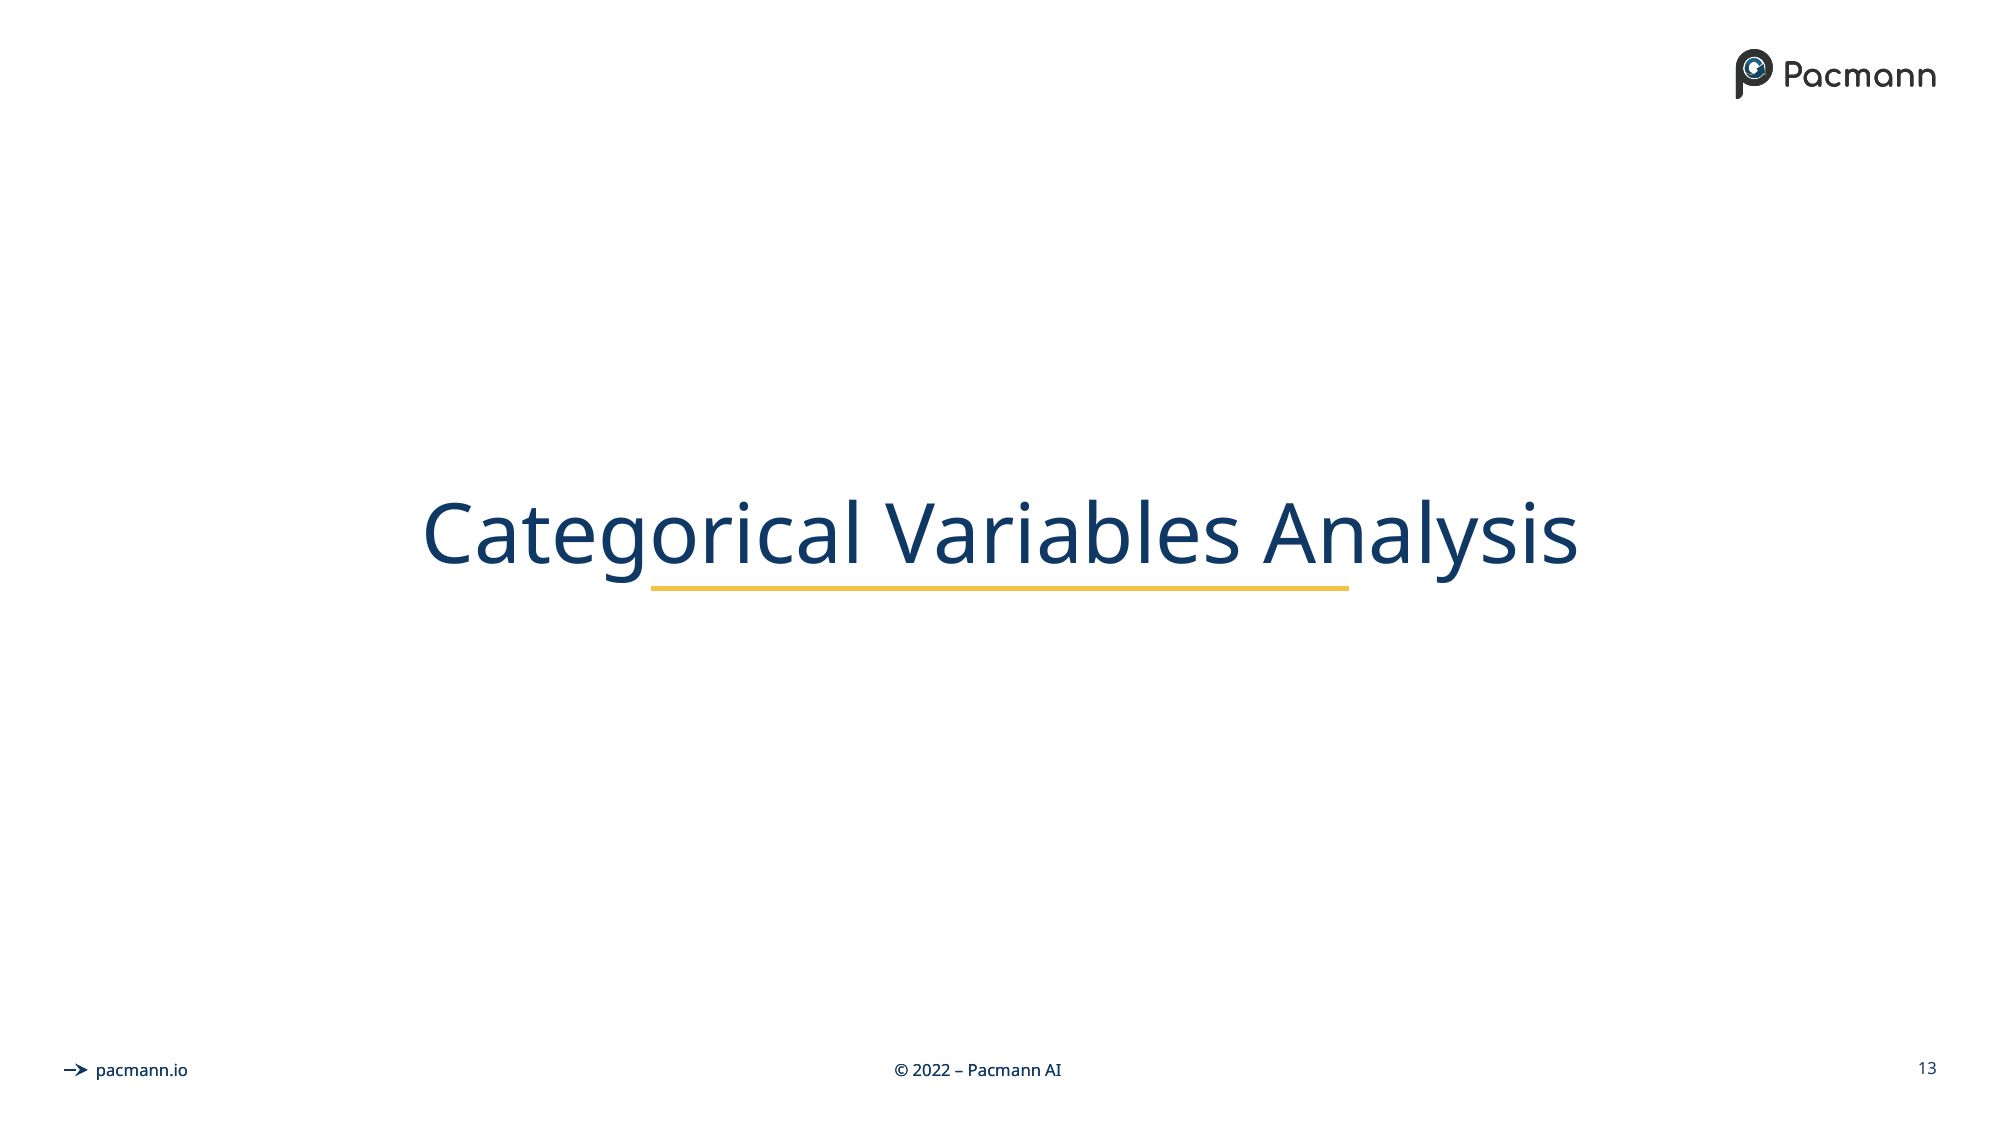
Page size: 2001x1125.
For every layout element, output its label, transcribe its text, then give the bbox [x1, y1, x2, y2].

title Categorical Variables Analysis [51, 441, 1952, 589]
picture [1707, 36, 1966, 112]
